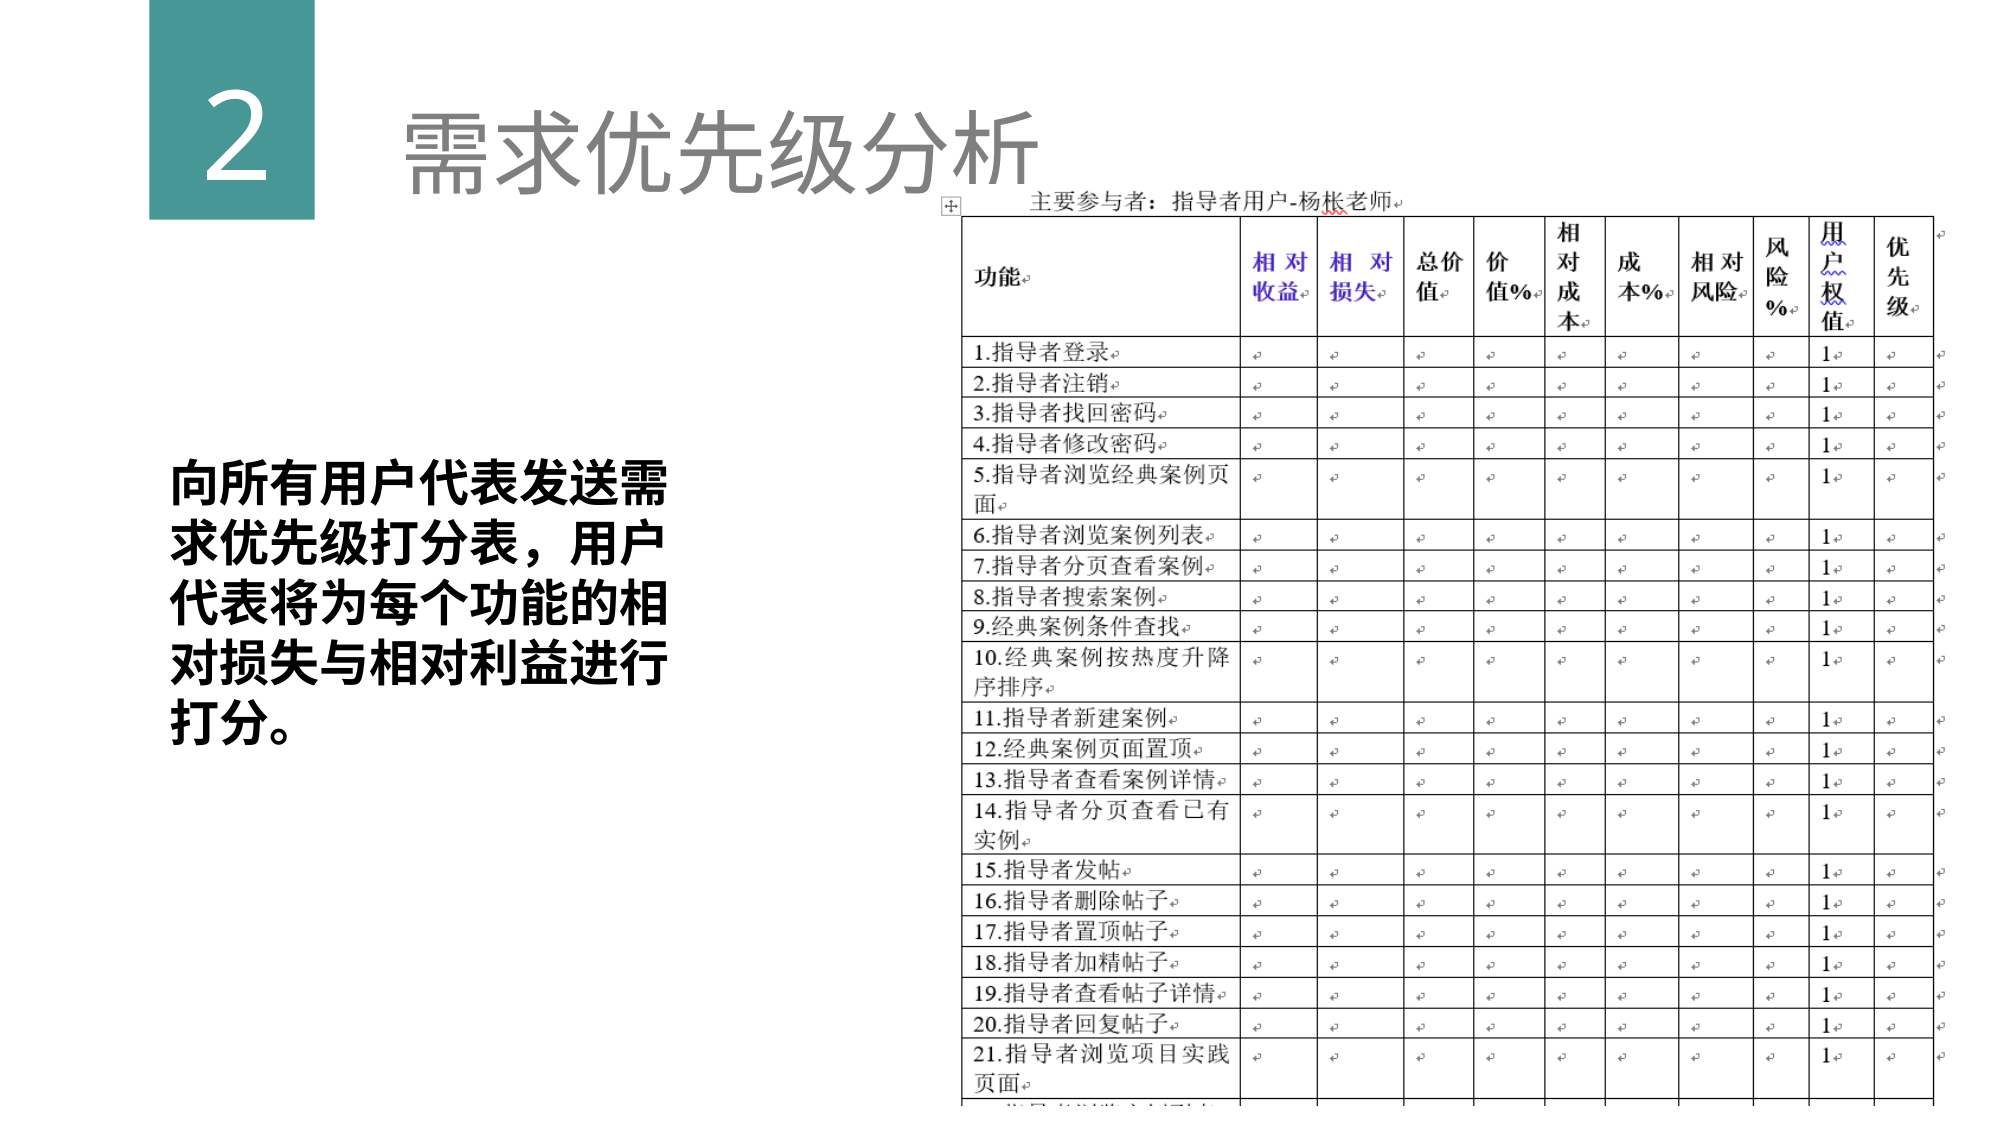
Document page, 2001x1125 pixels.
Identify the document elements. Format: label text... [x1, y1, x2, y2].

text_box [149, 0, 315, 220]
text_box 向所有用户代表发送需求优先级打分表，用户代表将为每个功能的相对损失与相对利益进行打分。 [154, 444, 706, 760]
picture [940, 184, 1952, 1107]
text_box 2 [154, 48, 320, 213]
text_box 需求优先级分析 [385, 88, 1426, 214]
